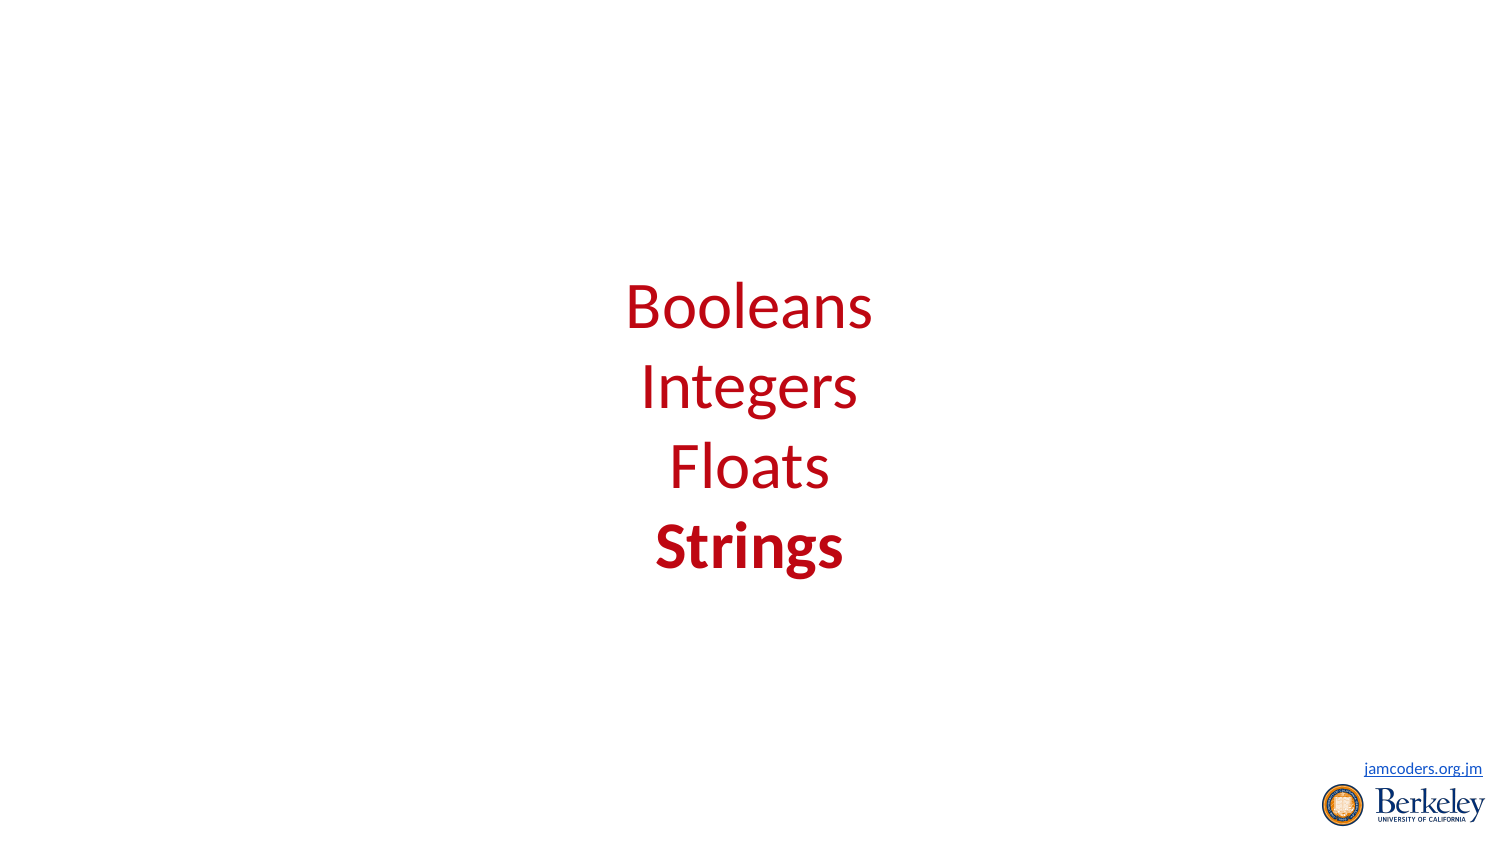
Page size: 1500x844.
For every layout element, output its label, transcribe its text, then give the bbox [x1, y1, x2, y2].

picture [1321, 782, 1486, 827]
title Booleans Integers Floats Strings [152, 351, 1348, 493]
